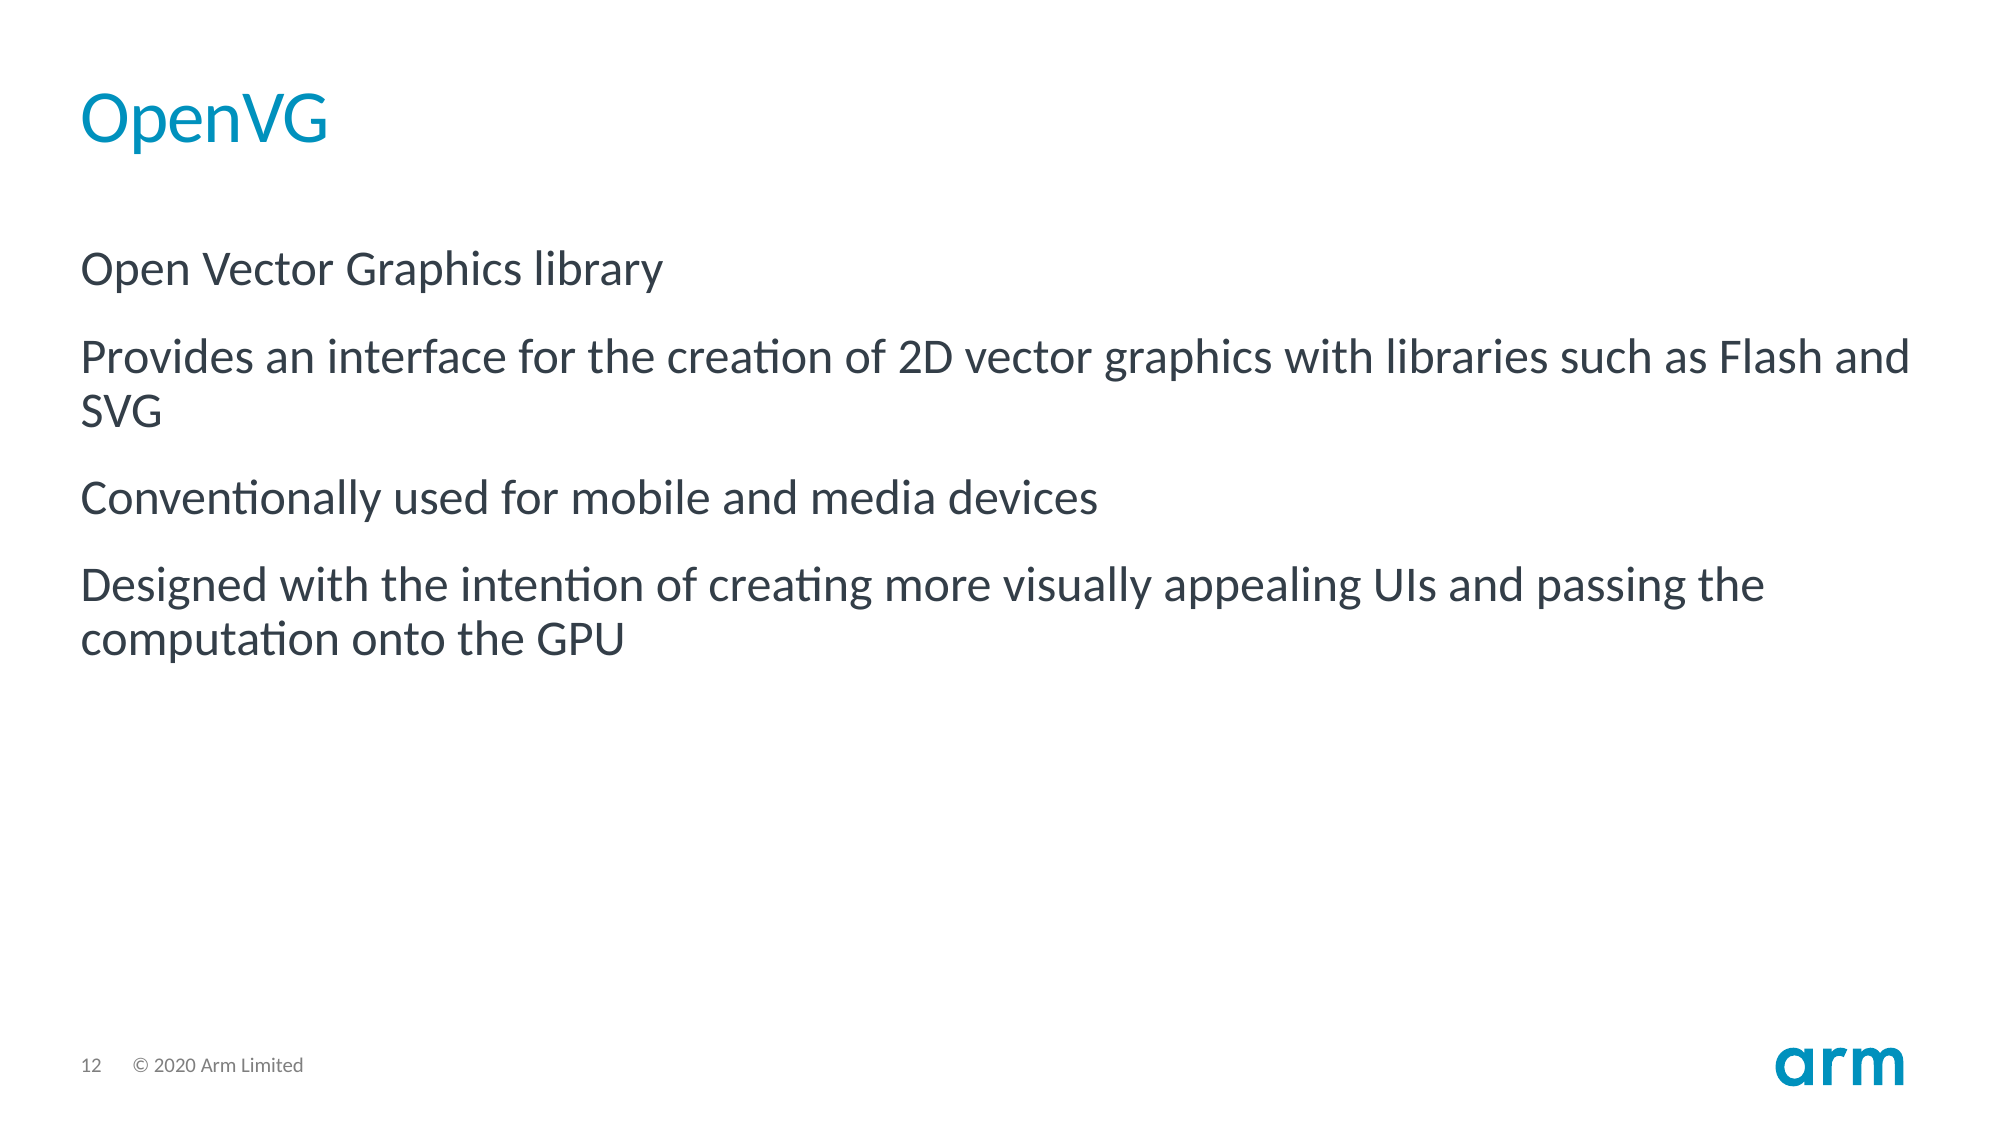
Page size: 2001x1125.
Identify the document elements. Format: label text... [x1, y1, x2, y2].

title OpenVG [80, 48, 1915, 158]
list Open Vector Graphics library Provides an interface for the creation of 2D vector graphics with libraries such as Flash and SVG Conventionally used for mobile and media devices Designed with the intention of creating more visually appealing UIs and passing the computation onto the GPU [80, 242, 1915, 913]
